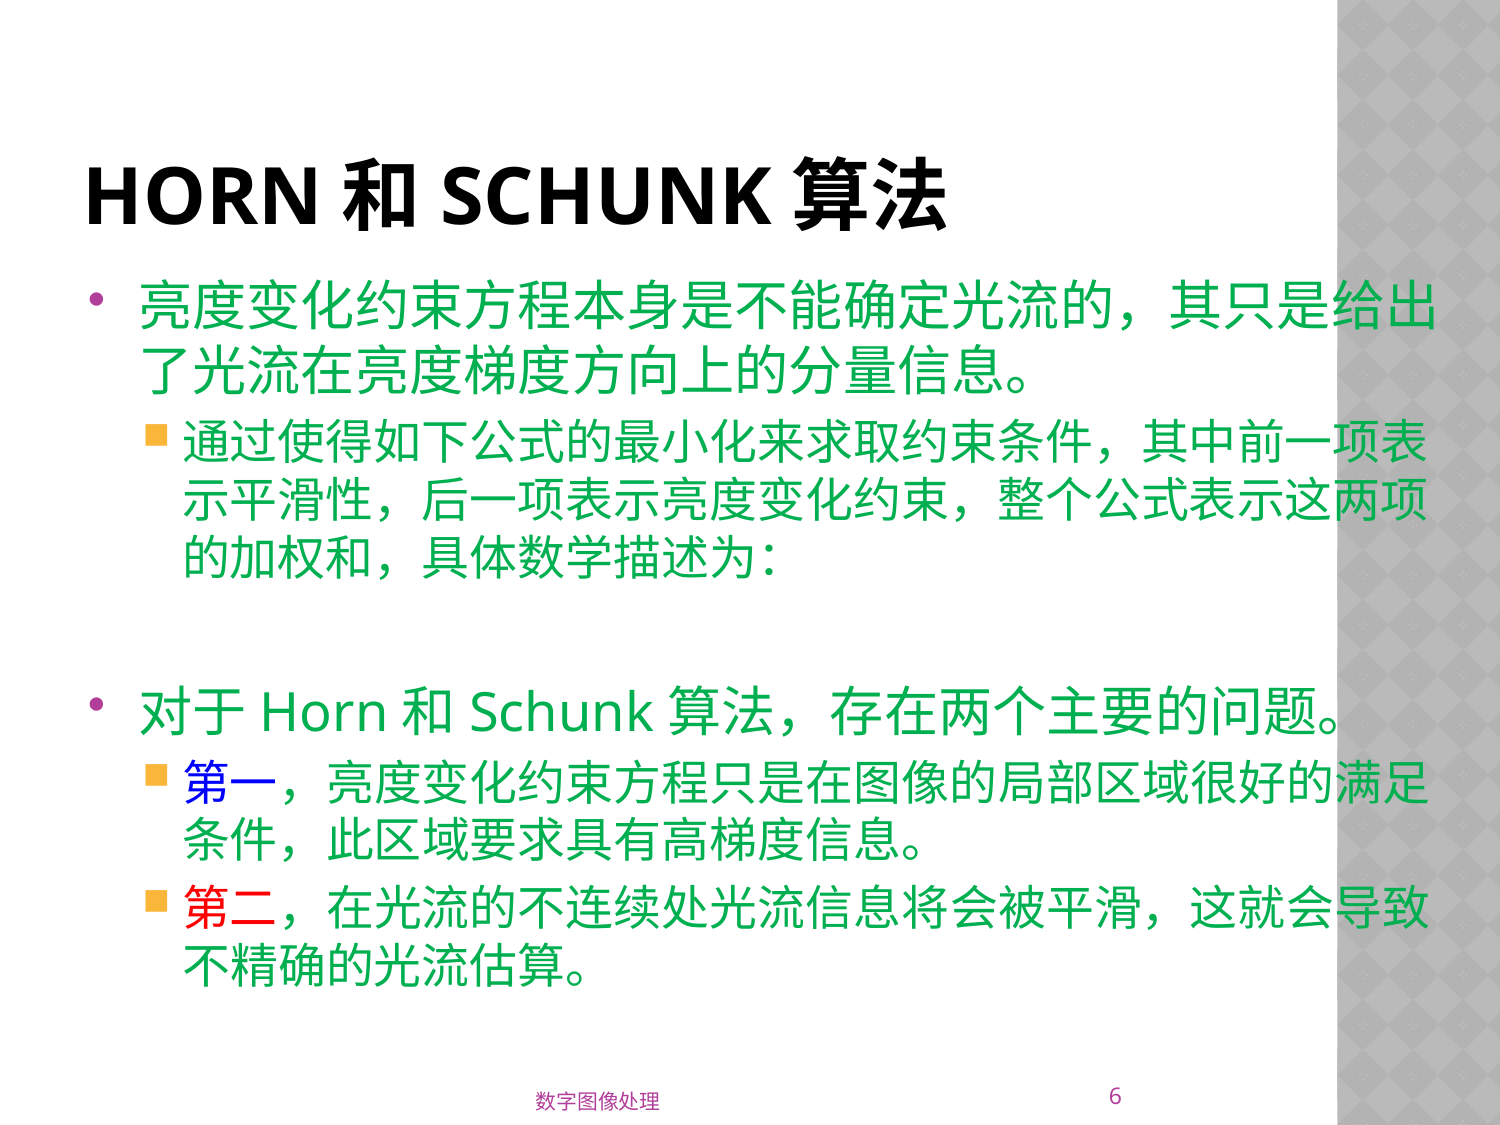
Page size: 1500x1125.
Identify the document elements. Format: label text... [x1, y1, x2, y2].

slide_number 6 [1025, 1075, 1122, 1113]
footer 数字图像处理 [75, 1075, 675, 1114]
title Horn和Schunk算法 [75, 52, 1263, 240]
